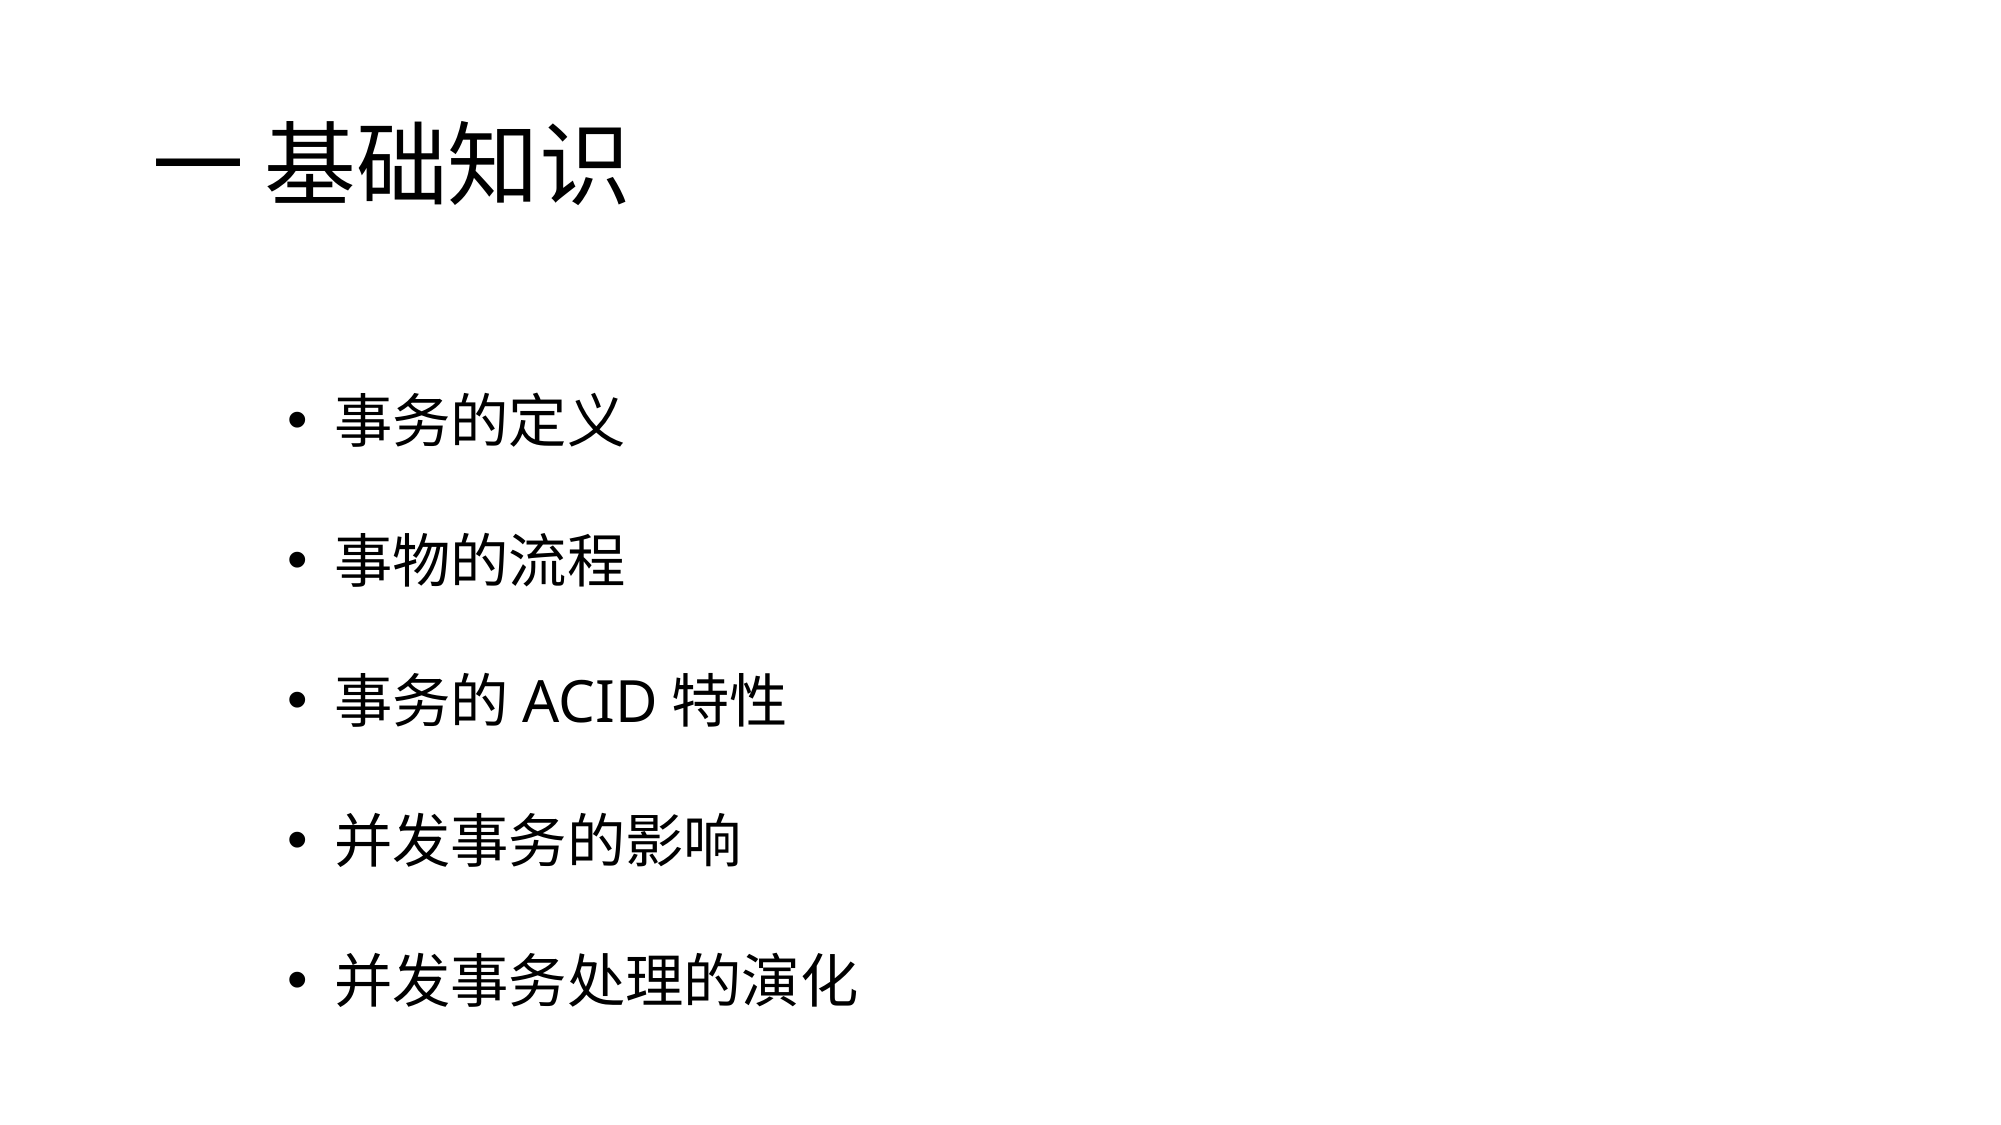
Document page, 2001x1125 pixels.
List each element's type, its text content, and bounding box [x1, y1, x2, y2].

text_box 事务的定义 事物的流程 事务的ACID特性 并发事务的影响 并发事务处理的演化 [272, 307, 1344, 1022]
title 一 基础知识 [137, 59, 1863, 278]
